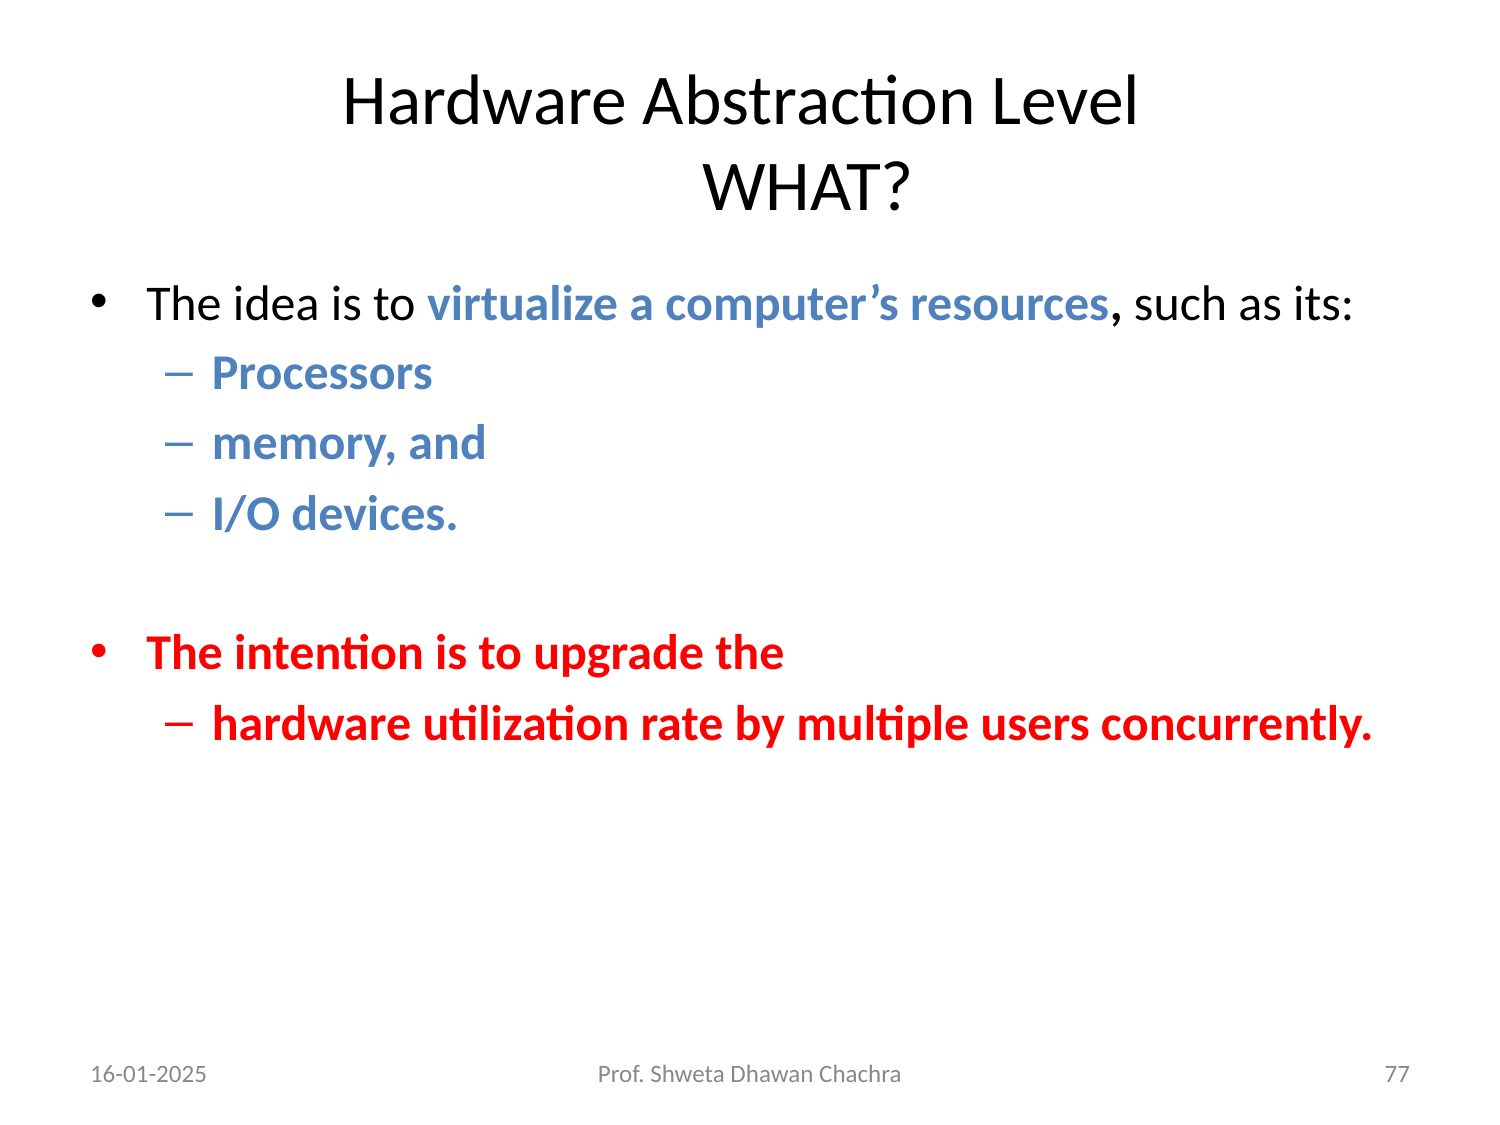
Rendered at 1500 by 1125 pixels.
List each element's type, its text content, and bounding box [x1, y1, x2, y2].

list The idea is to virtualize a computer’s resources, such as its: Processors memory, and I/O devices. The intention is to upgrade the hardware utilization rate by multiple users concurrently. [75, 262, 1425, 1005]
footer Prof. Shweta Dhawan Chachra [512, 1042, 988, 1103]
title Hardware Abstraction Level WHAT? [75, 45, 1425, 233]
slide_number ‹#› [1074, 1042, 1425, 1103]
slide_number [75, 1042, 425, 1103]
